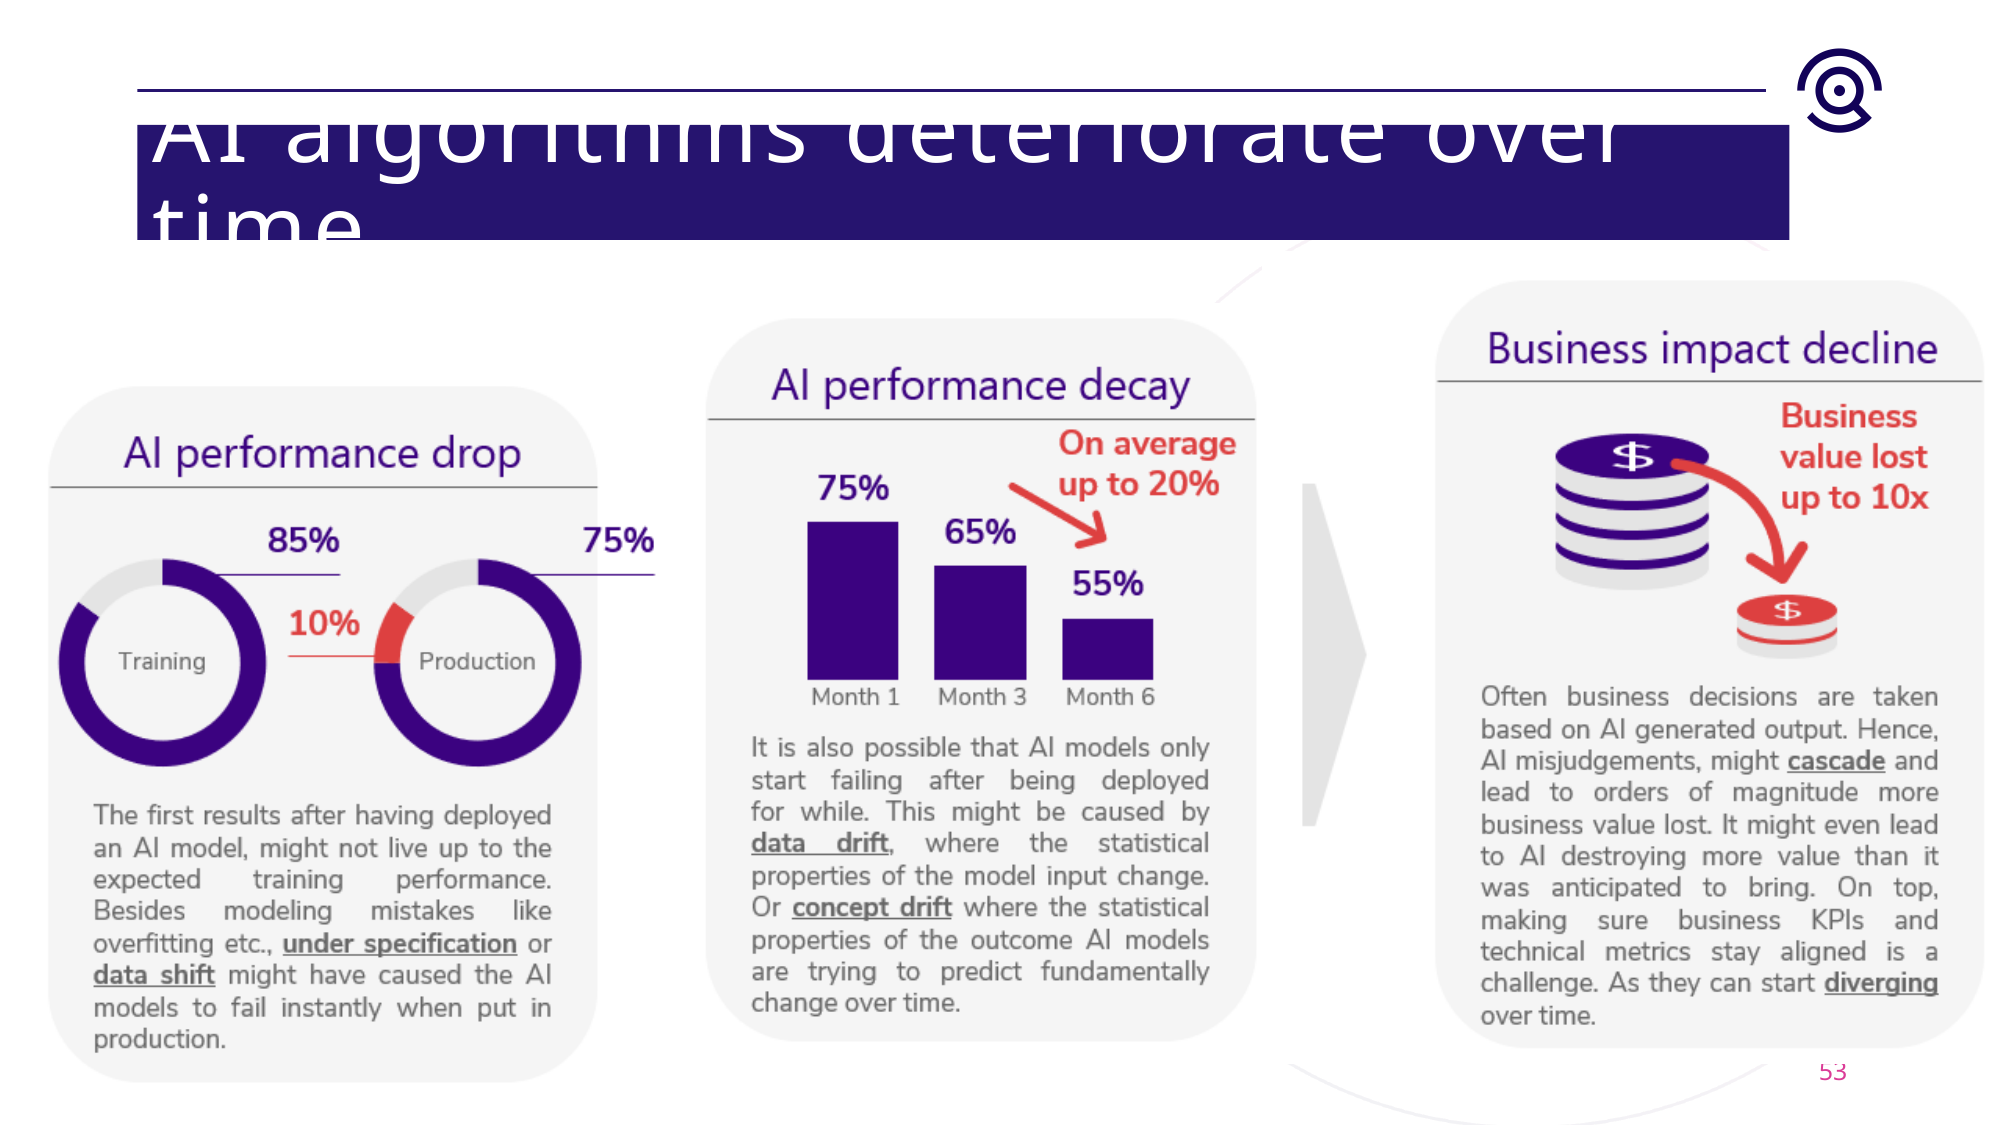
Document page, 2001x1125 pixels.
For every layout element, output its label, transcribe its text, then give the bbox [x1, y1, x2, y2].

title AI algorithms deteriorate over time [137, 124, 1790, 240]
slide_number 53 [1412, 1064, 1863, 1103]
picture [0, 251, 2000, 1125]
